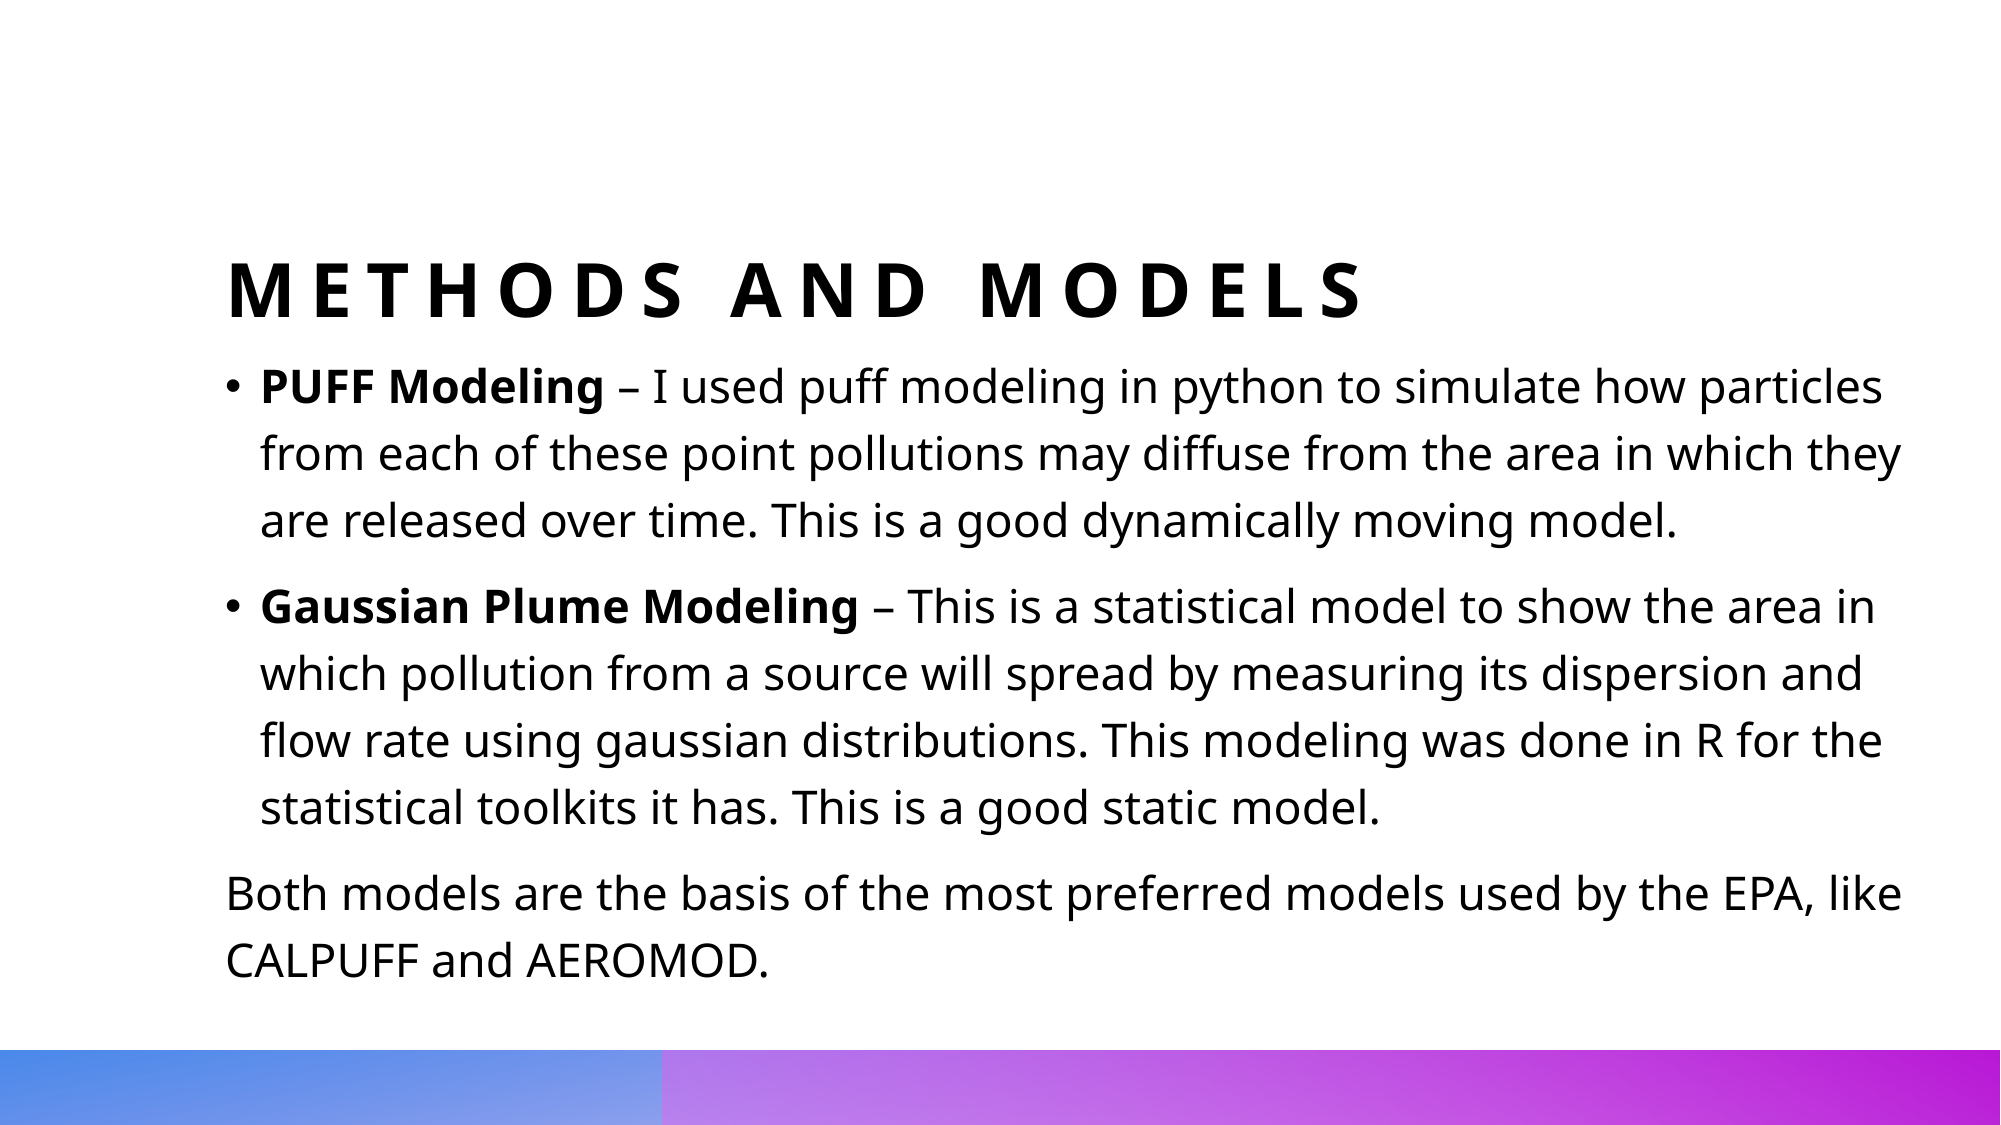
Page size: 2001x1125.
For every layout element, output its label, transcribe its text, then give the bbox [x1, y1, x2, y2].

list PUFF Modeling – I used puff modeling in python to simulate how particles from each of these point pollutions may diffuse from the area in which they are released over time. This is a good dynamically moving model. Gaussian Plume Modeling – This is a statistical model to show the area in which pollution from a source will spread by measuring its dispersion and flow rate using gaussian distributions. This modeling was done in R for the statistical toolkits it has. This is a good static model. Both models are the basis of the most preferred models used by the EPA, like CALPUFF and AEROMOD. [225, 346, 1905, 996]
title Methods and models [225, 130, 1905, 333]
